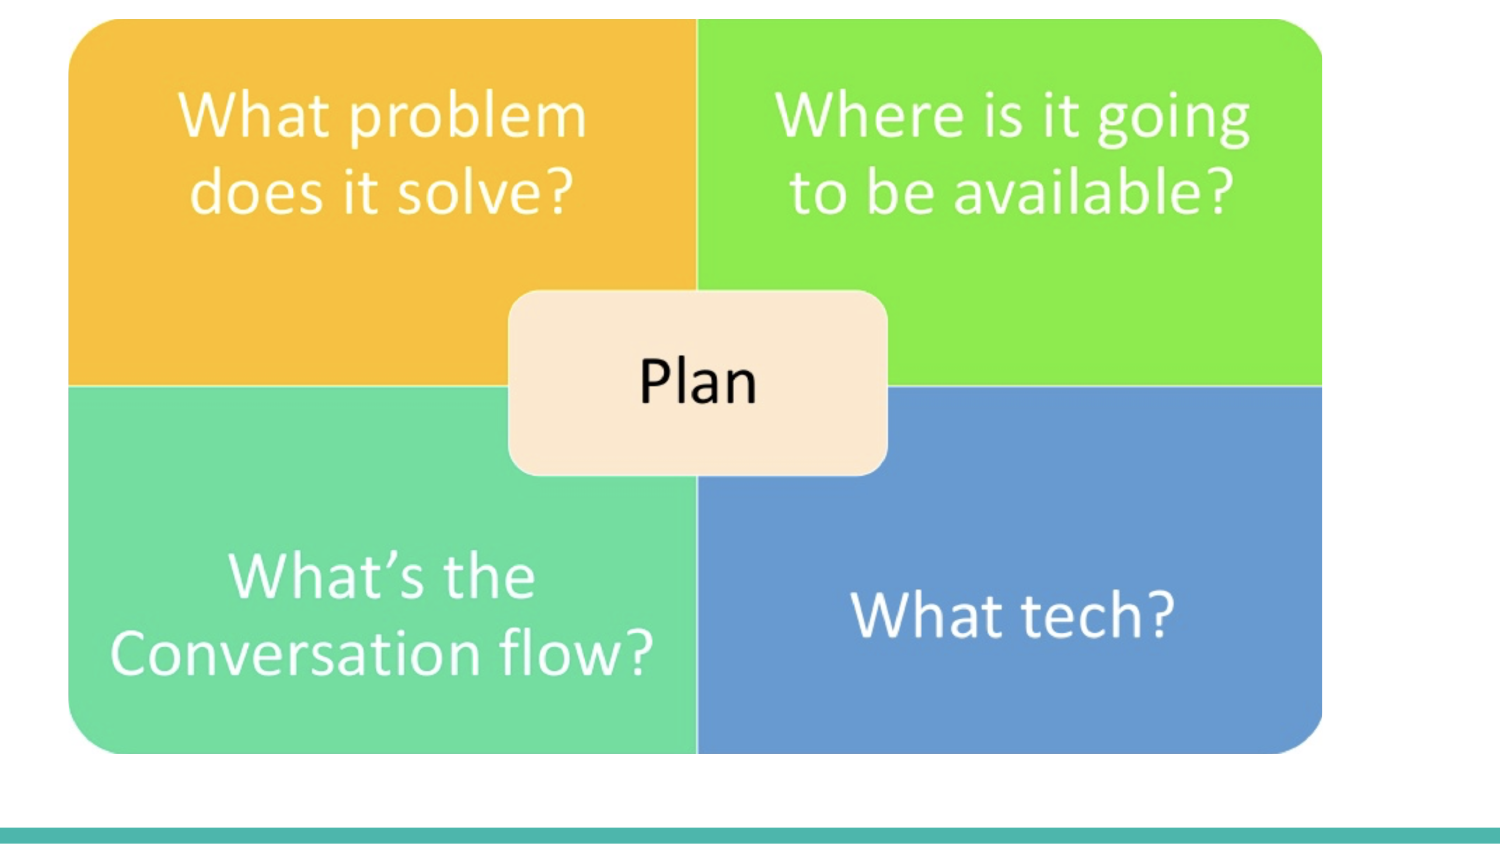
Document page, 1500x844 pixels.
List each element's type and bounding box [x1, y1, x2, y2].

picture [68, 19, 1323, 754]
